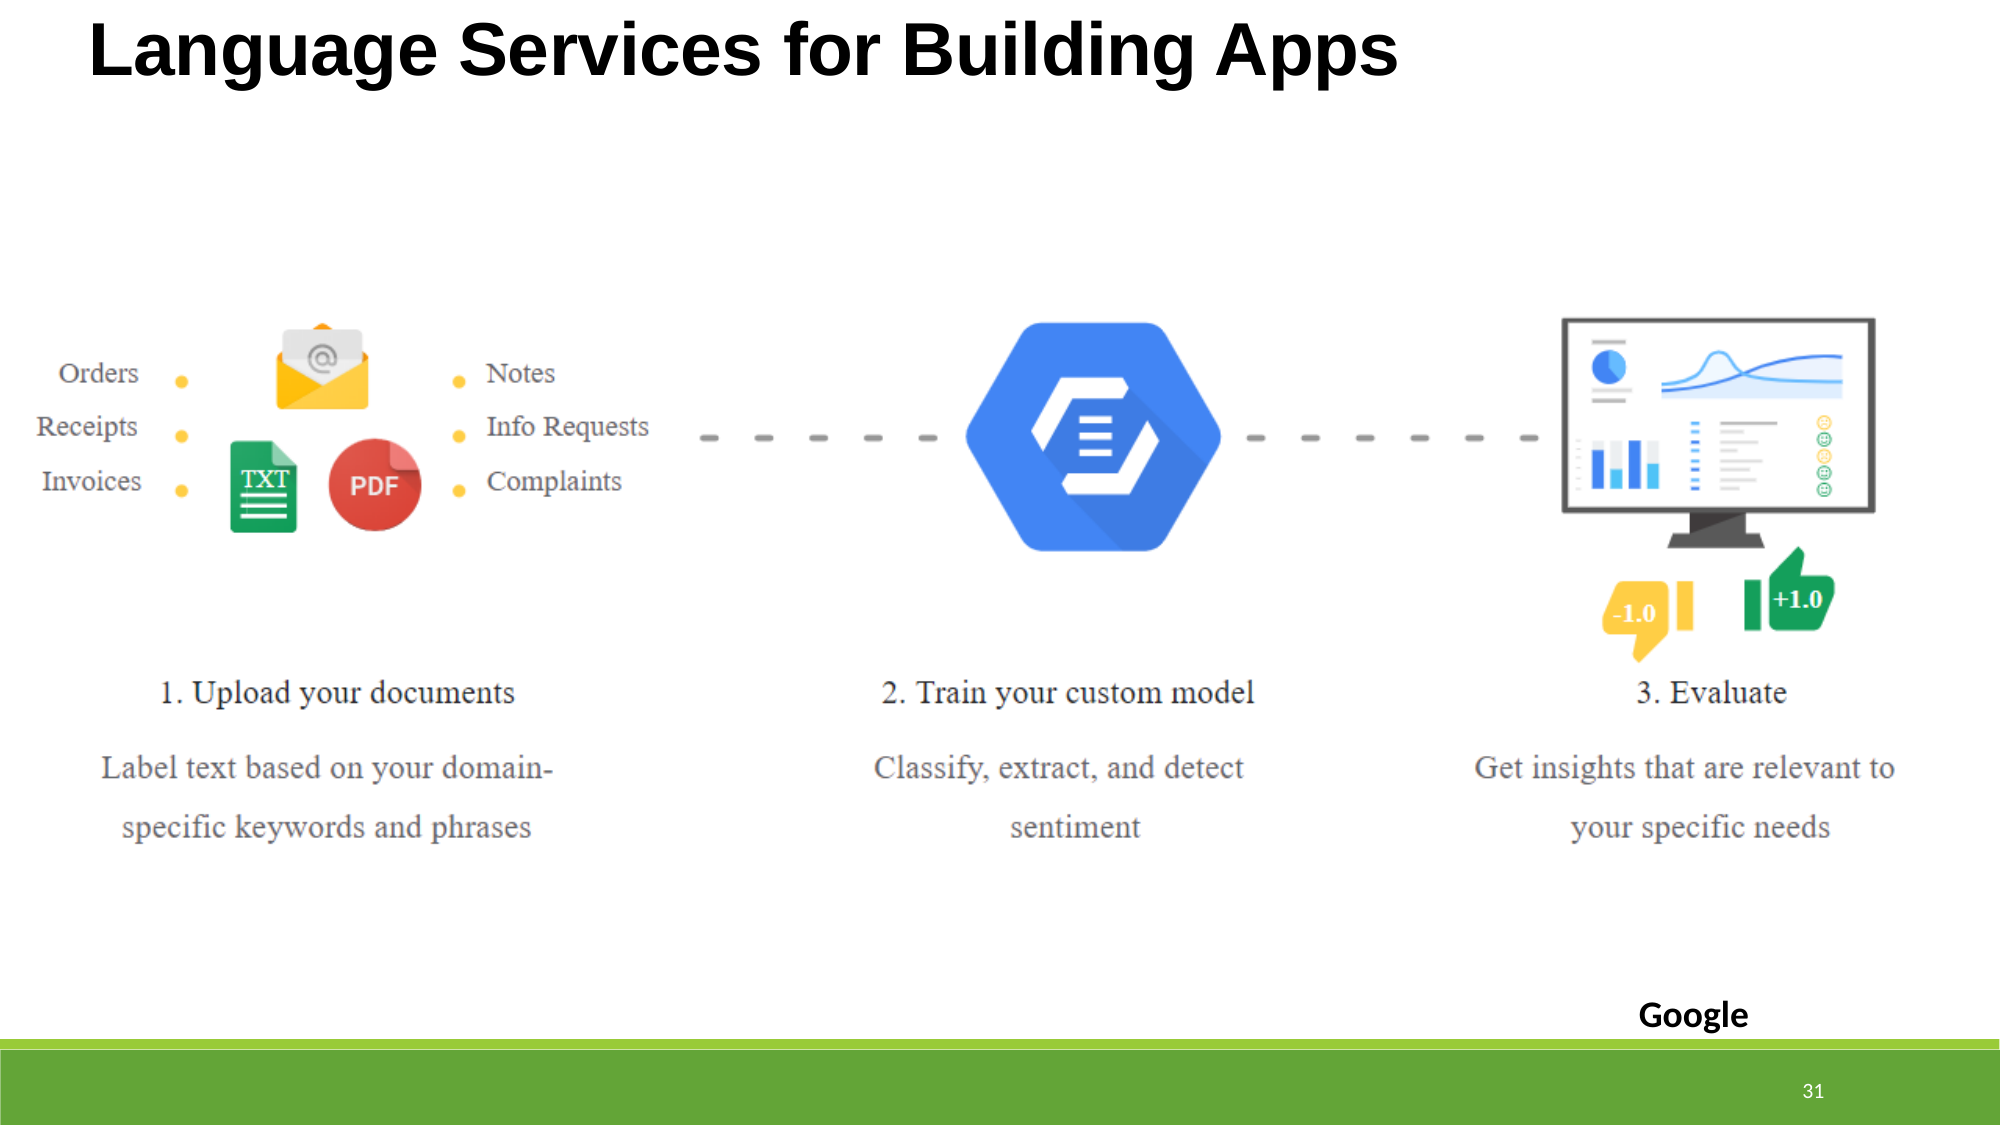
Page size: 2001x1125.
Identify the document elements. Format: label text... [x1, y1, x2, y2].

slide_number 31 [1624, 1059, 1840, 1120]
text_box Language Services for Building Apps [87, 0, 1933, 91]
picture [0, 196, 1959, 877]
text_box Google [1623, 982, 1764, 1043]
